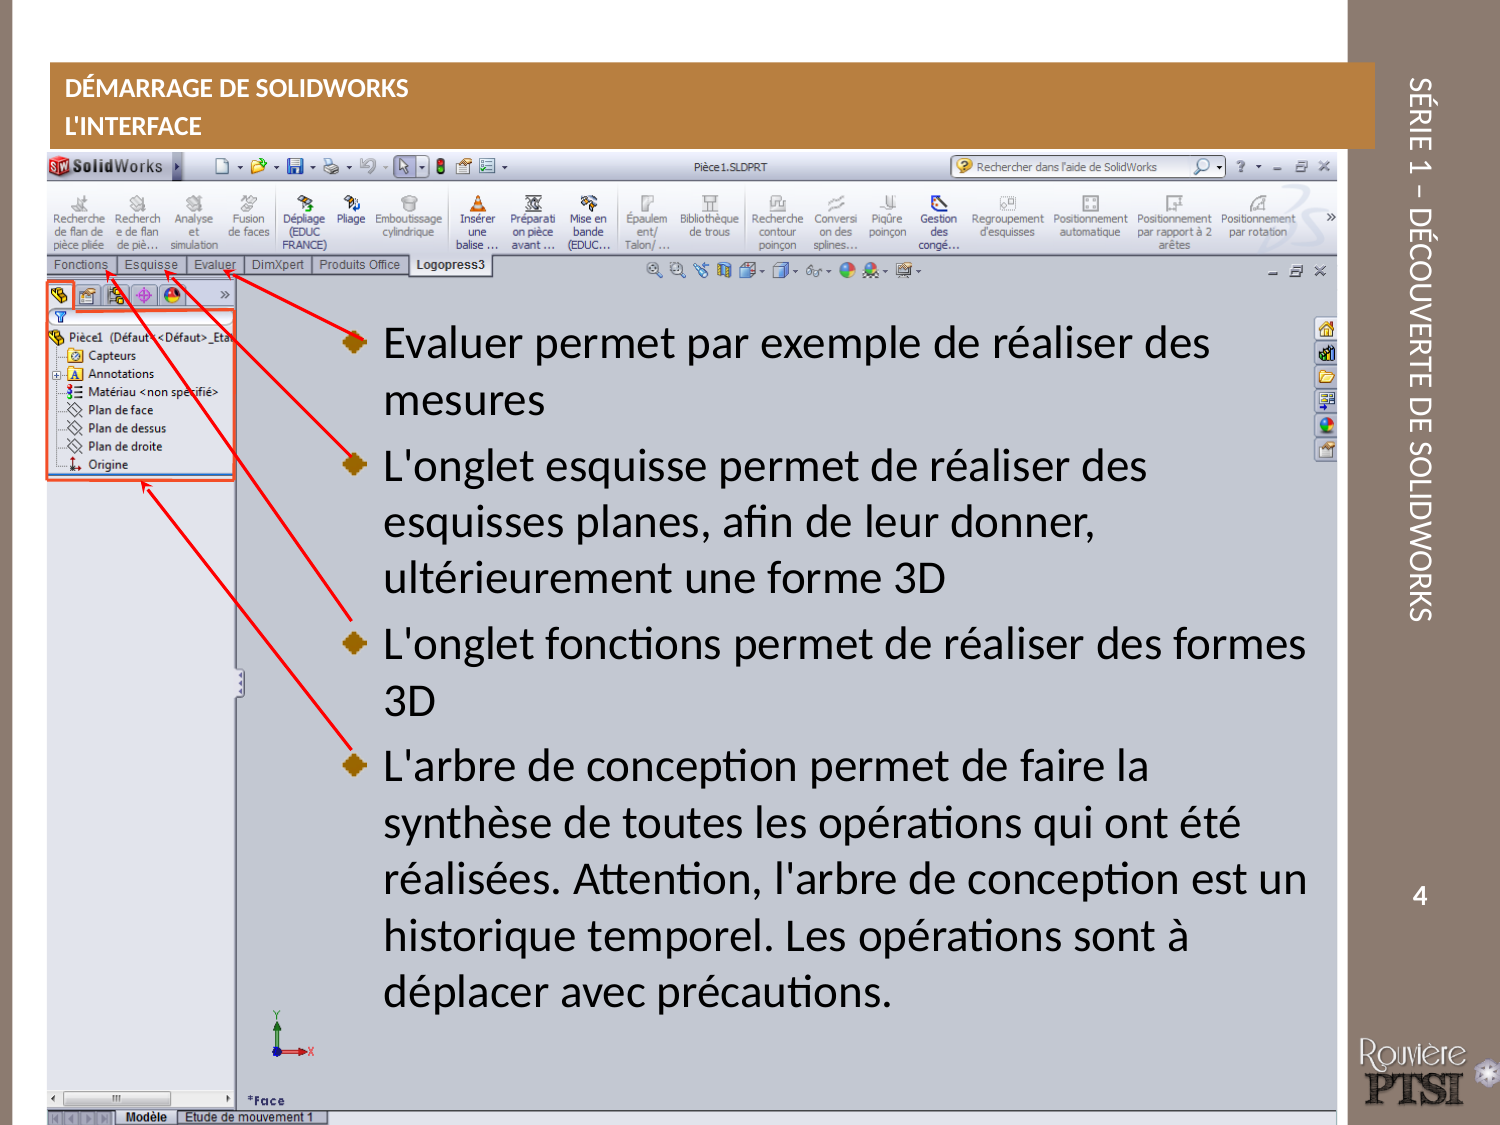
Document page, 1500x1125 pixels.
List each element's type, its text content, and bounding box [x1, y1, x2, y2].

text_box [110, 582, 381, 721]
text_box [163, 269, 352, 458]
picture [46, 152, 1338, 1125]
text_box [46, 280, 156, 327]
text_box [52, 321, 405, 569]
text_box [222, 269, 364, 341]
slide_number 4 [1345, 869, 1500, 917]
list Démarrage de Solidworks L'interface [50, 62, 1375, 149]
picture [1359, 1037, 1500, 1109]
